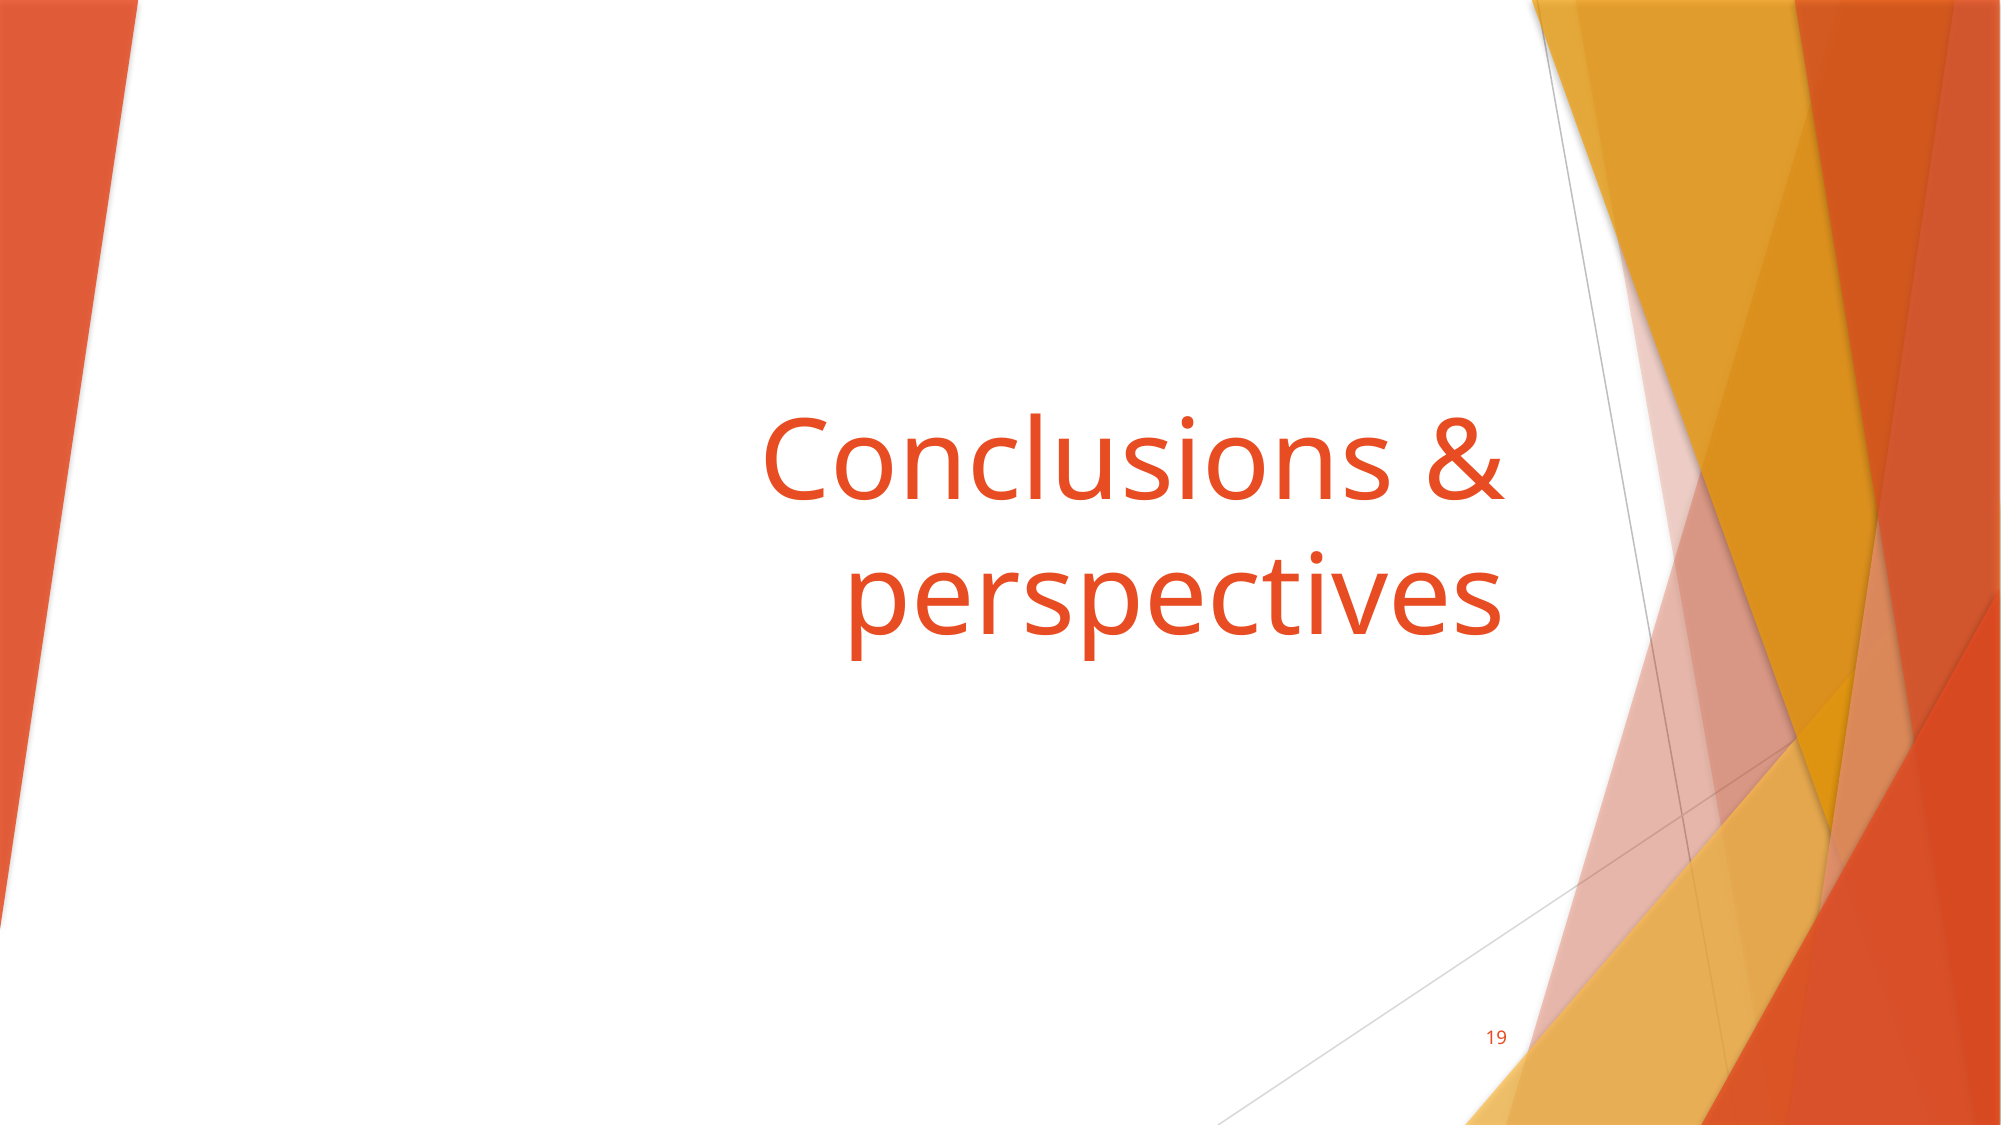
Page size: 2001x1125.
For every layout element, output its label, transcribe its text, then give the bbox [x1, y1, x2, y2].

text_box 19 [1410, 1008, 1523, 1069]
title Conclusions & perspectives [247, 394, 1522, 665]
